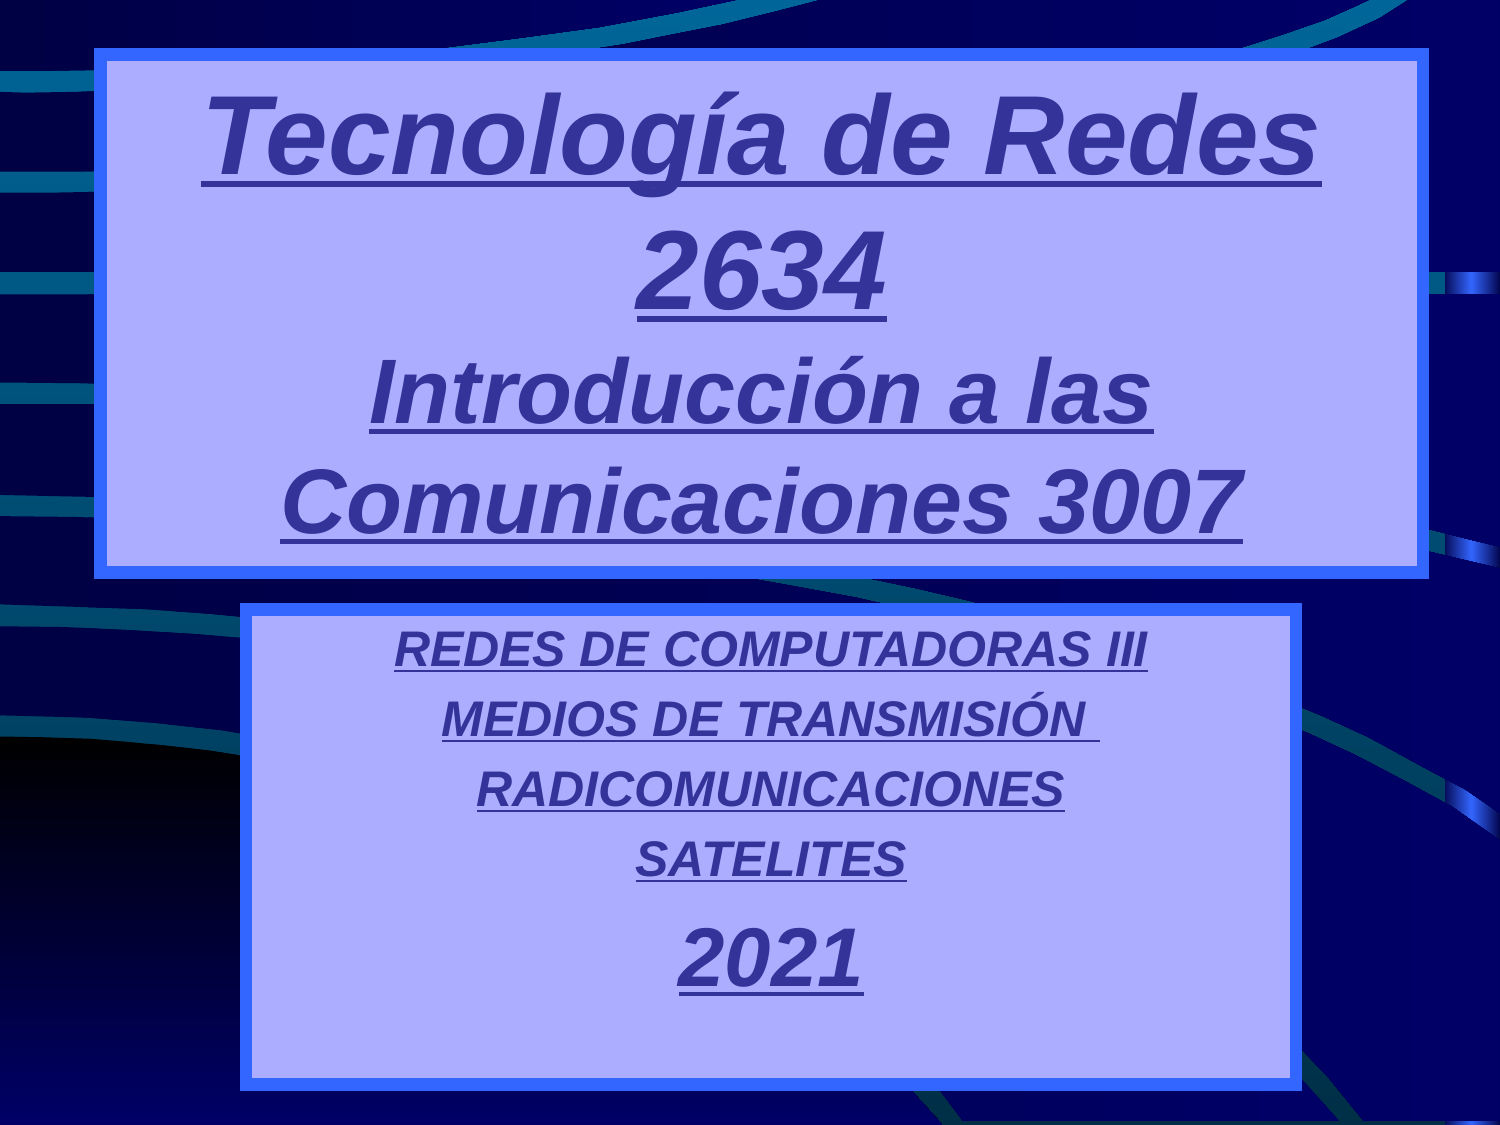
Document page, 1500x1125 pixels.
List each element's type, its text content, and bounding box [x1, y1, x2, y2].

picture [1424, 529, 1428, 551]
picture [394, 48, 587, 54]
subtitle REDES DE COMPUTADORAS III MEDIOS DE TRANSMISIÓN RADICOMUNICACIONES SATELITES 2021 [245, 609, 1297, 1085]
picture [1297, 706, 1301, 730]
picture [241, 734, 245, 756]
picture [95, 272, 100, 294]
picture [95, 172, 100, 191]
picture [726, 573, 862, 579]
picture [908, 1085, 938, 1090]
picture [241, 617, 245, 638]
picture [95, 497, 100, 517]
picture [95, 71, 100, 91]
picture [95, 384, 100, 404]
picture [1297, 1046, 1301, 1077]
picture [1424, 272, 1428, 294]
picture [1222, 48, 1305, 54]
picture [889, 603, 998, 609]
title Tecnología de Redes 2634 Introducción a las Comunicaciones 3007 [100, 54, 1424, 573]
